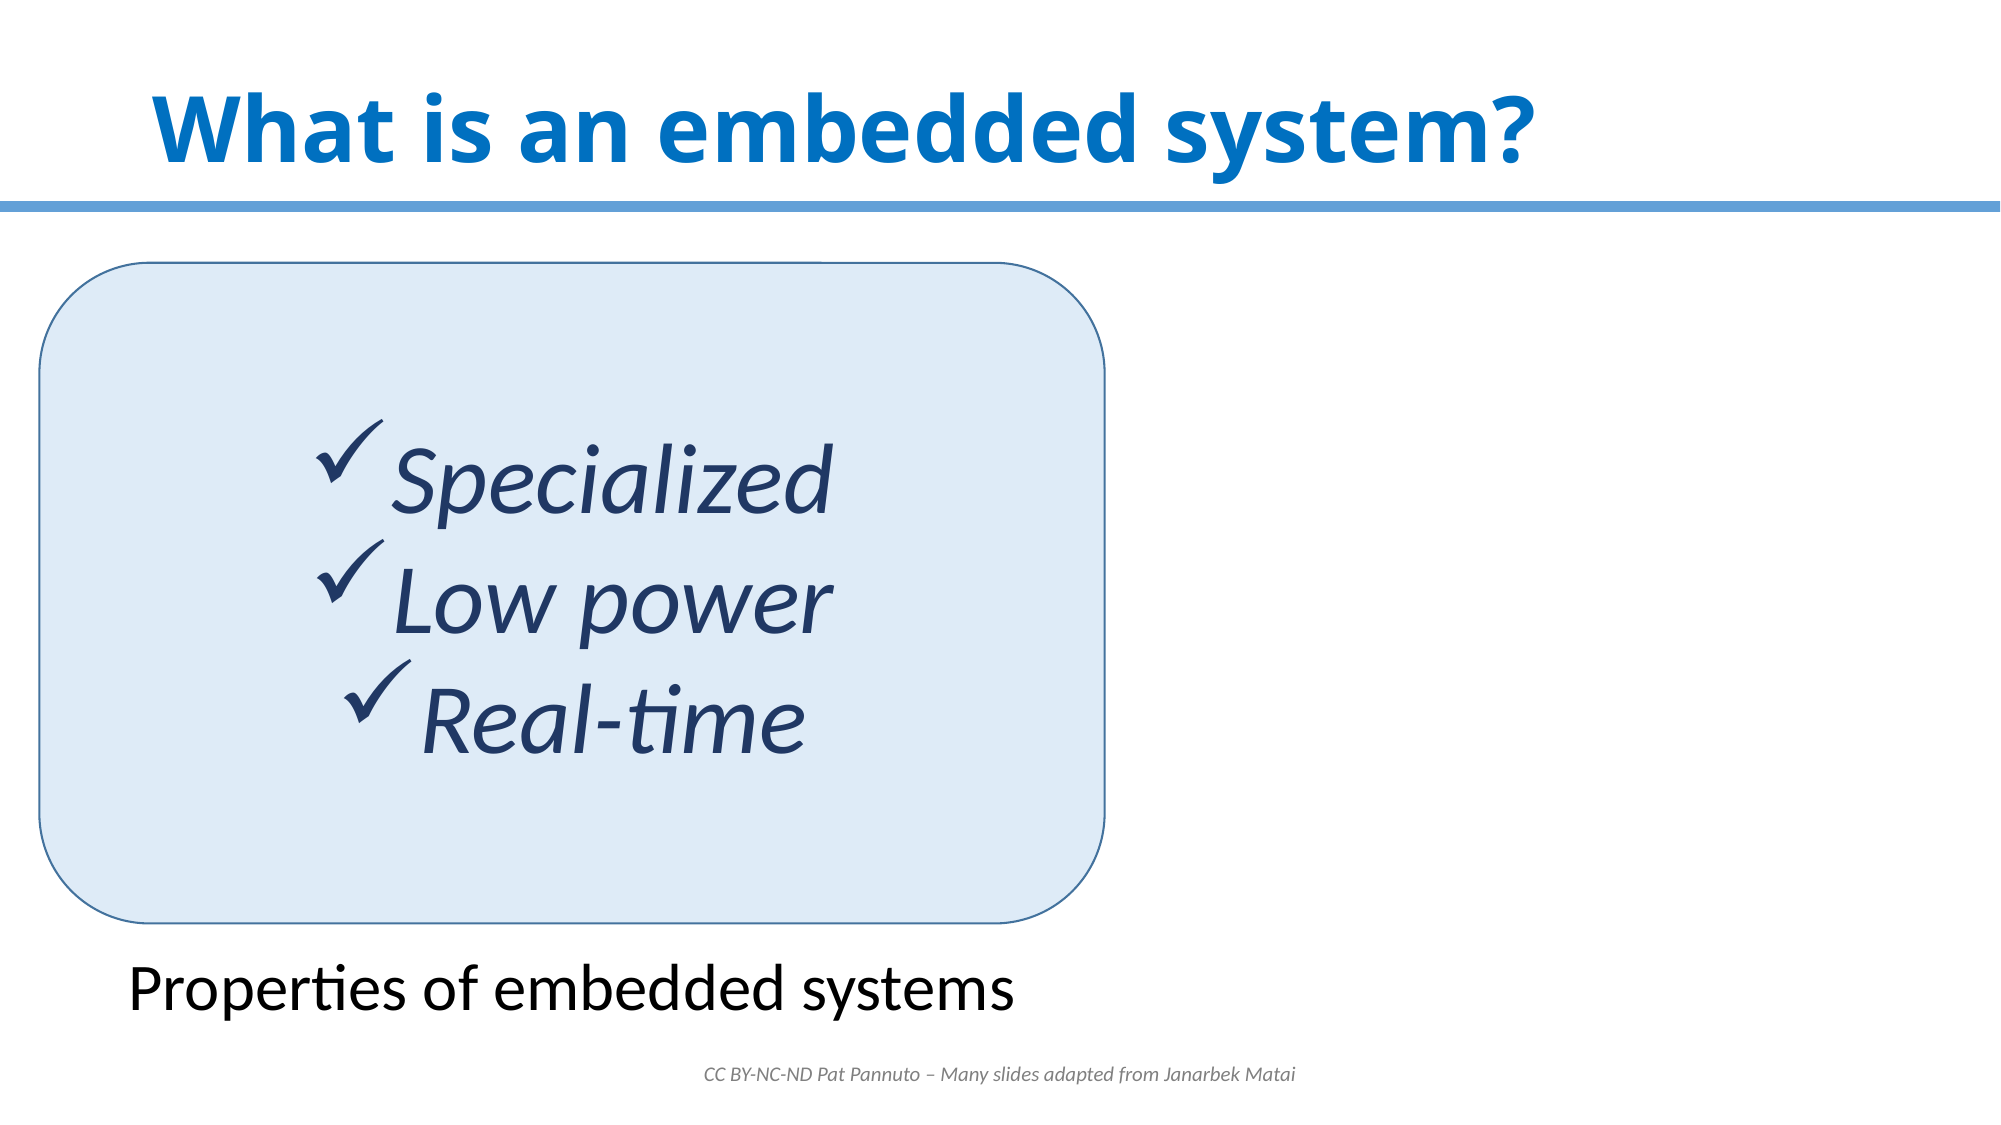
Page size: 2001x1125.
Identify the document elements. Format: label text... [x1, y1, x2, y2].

footer CC BY-NC-ND Pat Pannuto – Many slides adapted from Janarbek Matai [662, 1042, 1338, 1103]
text_box Specialized Low power Real-time [38, 261, 1106, 925]
title What is an embedded system? [137, 59, 1863, 207]
text_box Properties of embedded systems [113, 936, 1031, 1032]
